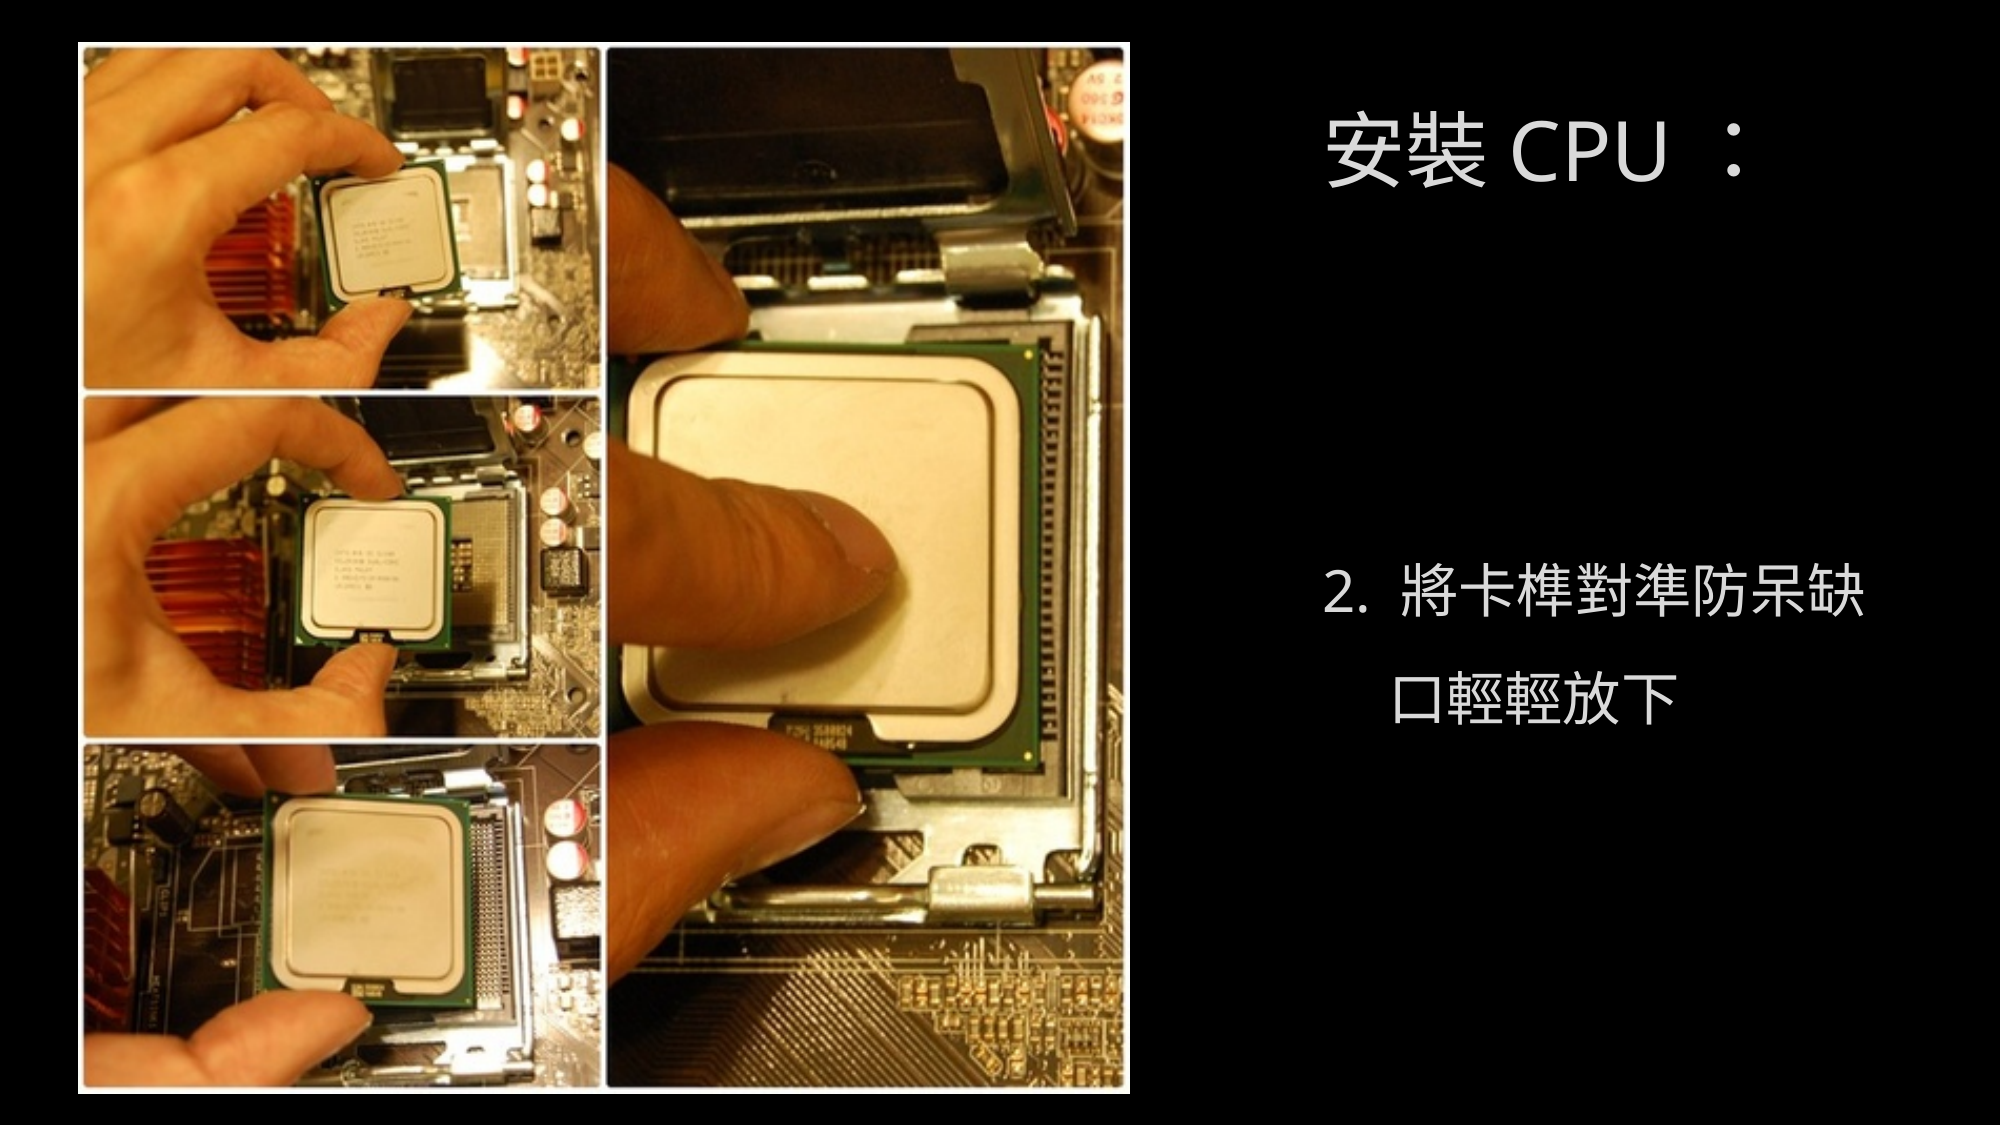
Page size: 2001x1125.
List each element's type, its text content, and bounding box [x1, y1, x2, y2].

picture [78, 42, 1130, 1094]
list 安裝CPU： 2. 將卡榫對準防呆缺 口輕輕放下 [1307, 101, 1904, 956]
